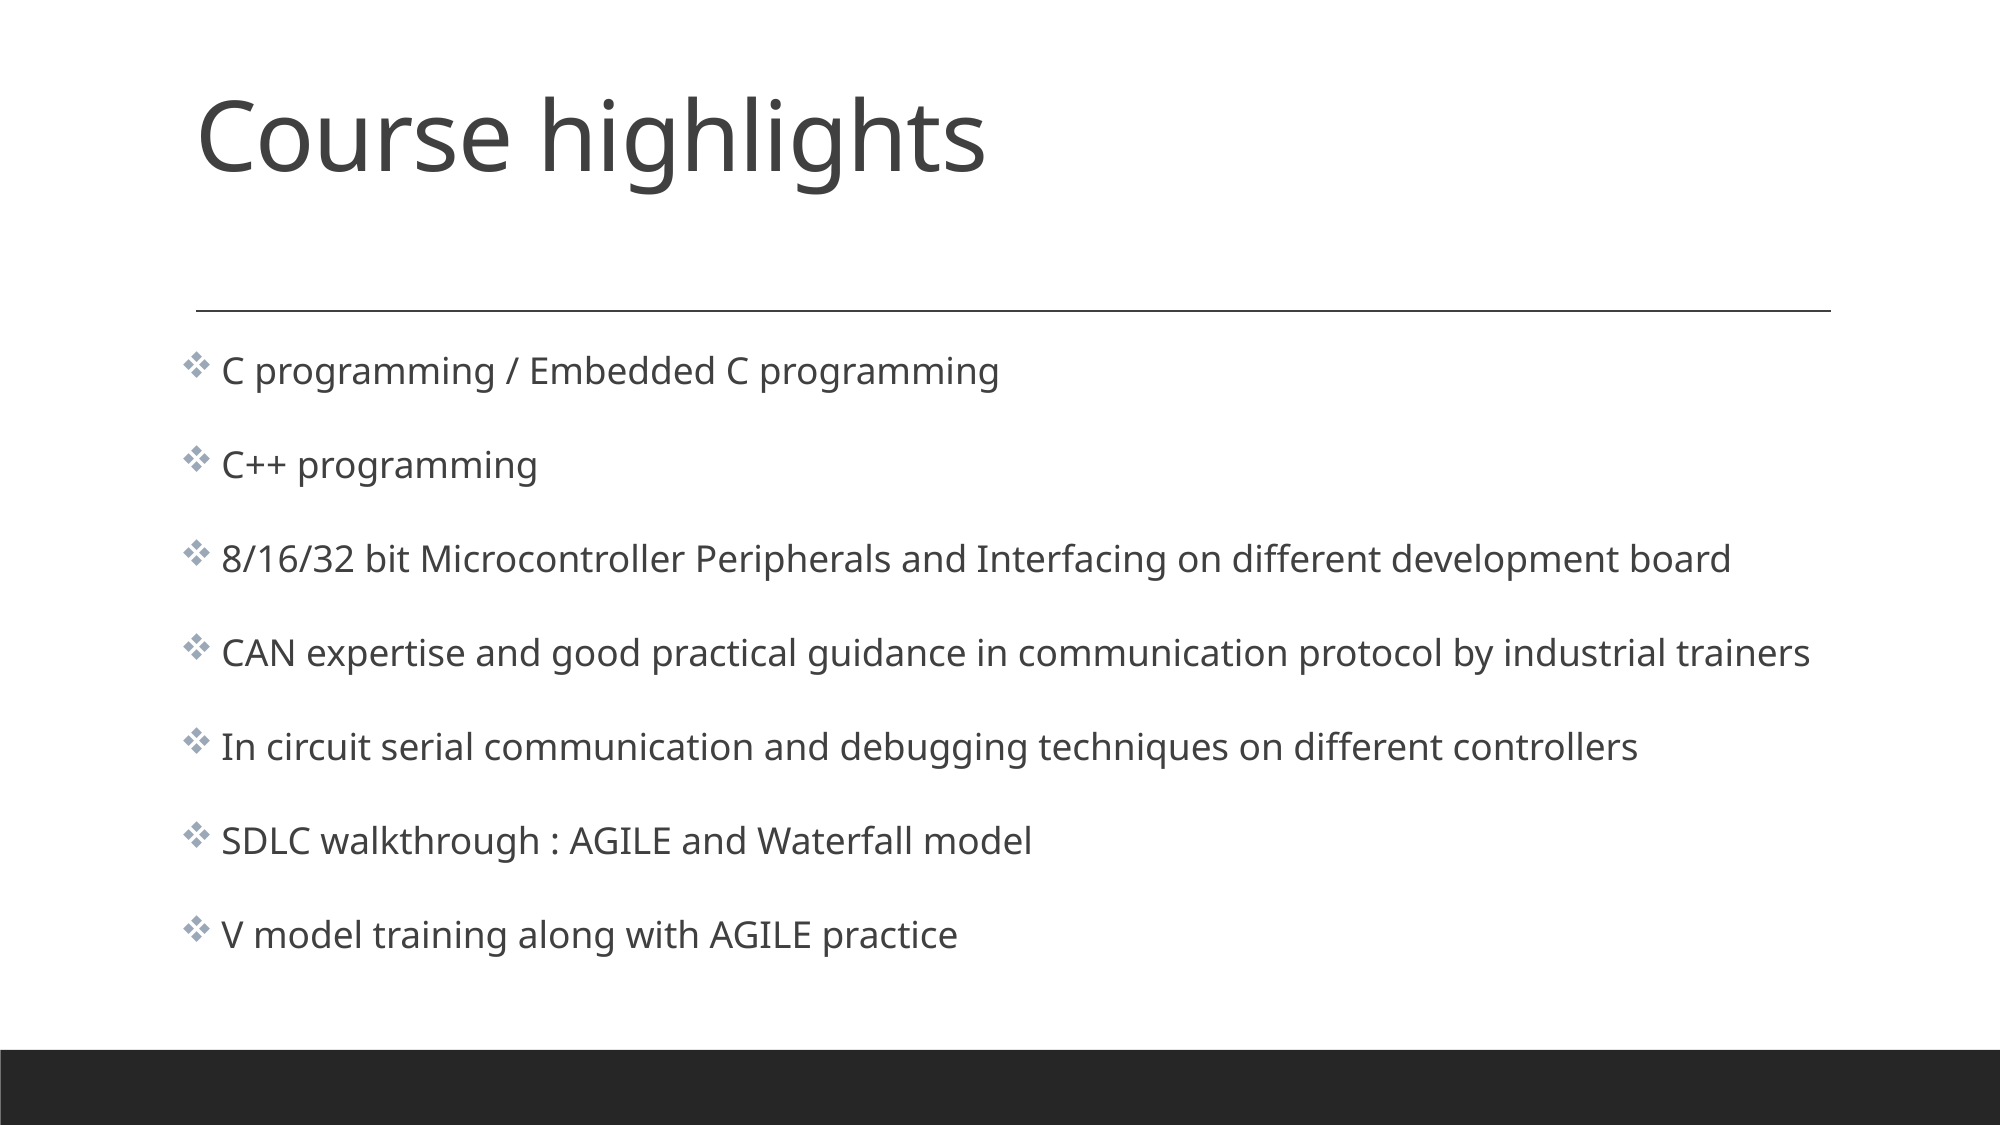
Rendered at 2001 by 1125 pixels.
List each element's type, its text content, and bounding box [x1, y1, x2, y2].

title Course highlights [180, 47, 1830, 200]
list C programming / Embedded C programming C++ programming 8/16/32 bit Microcontroller Peripherals and Interfacing on different development board CAN expertise and good practical guidance in communication protocol by industrial trainers In circuit serial communication and debugging techniques on different controllers SDLC walkthrough : AGILE and Waterfall model V model training along with AGILE practice [180, 317, 1830, 1023]
